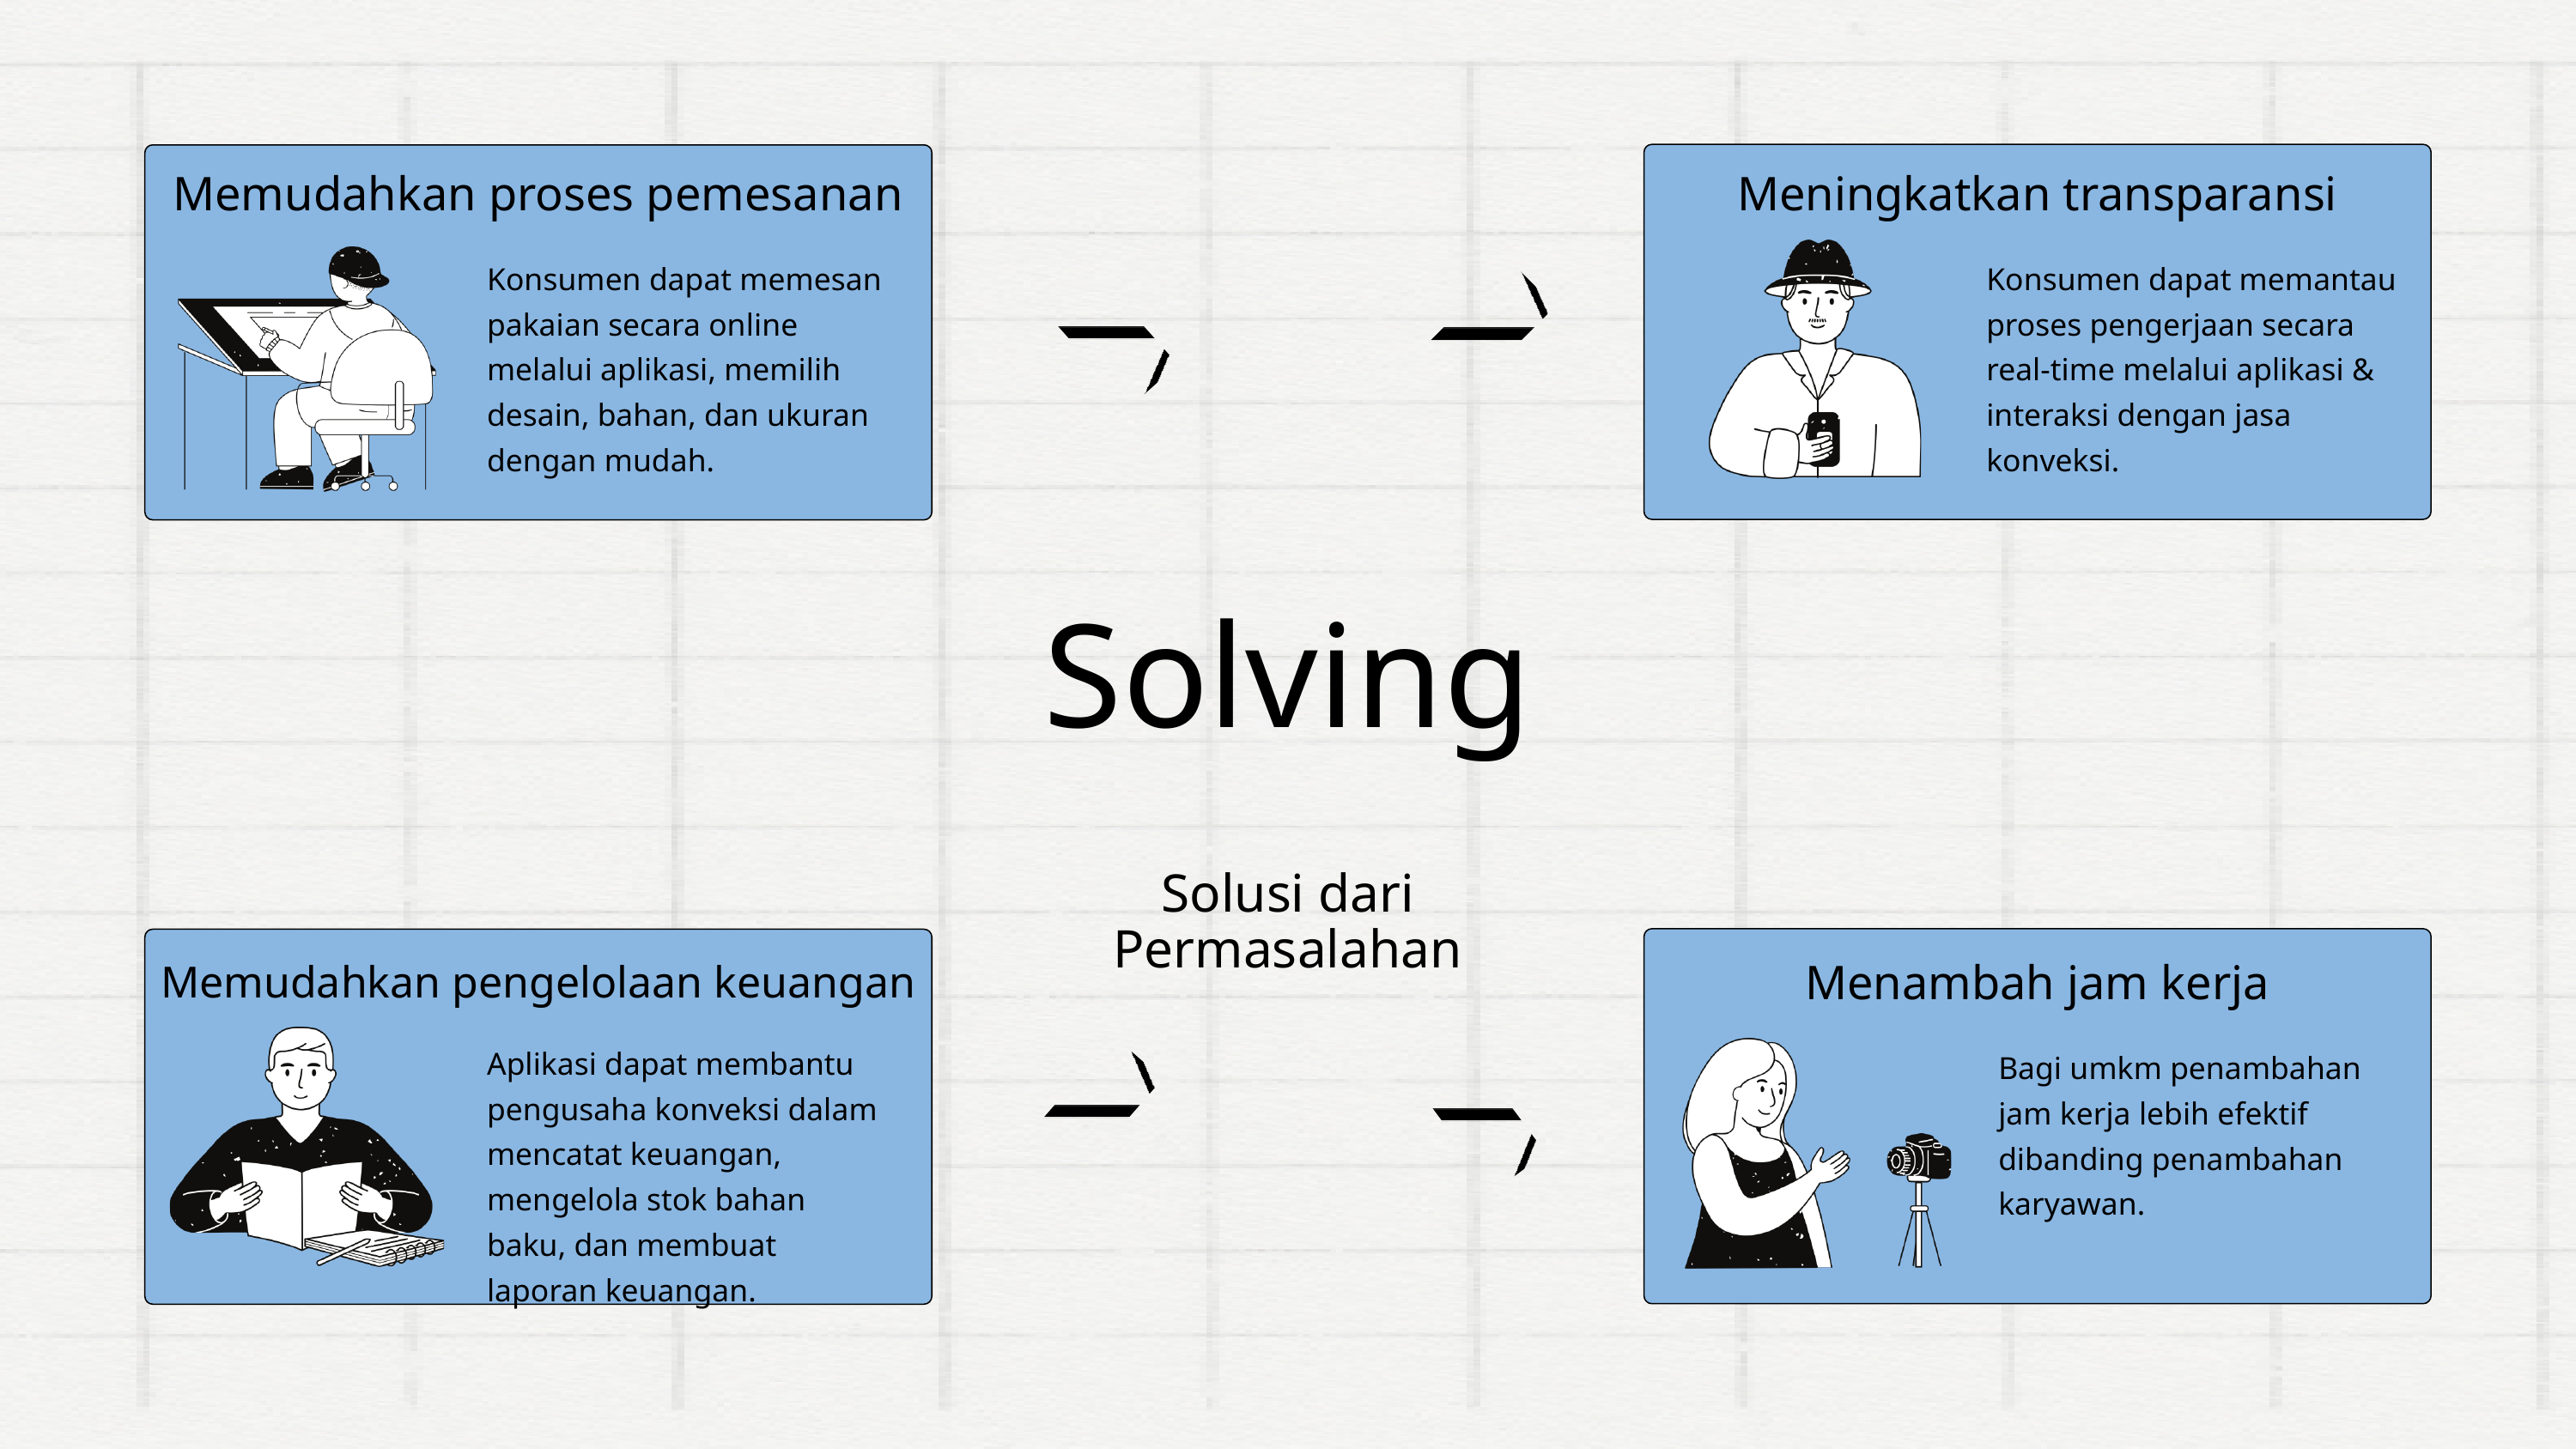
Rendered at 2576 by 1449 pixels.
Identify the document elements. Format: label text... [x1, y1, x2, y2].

text_box [1035, 258, 1178, 408]
text_box [0, 0, 2576, 1449]
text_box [1643, 928, 2432, 1304]
text_box Solusi dari Permasalahan [1036, 865, 1540, 979]
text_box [144, 144, 933, 520]
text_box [1643, 143, 2432, 520]
text_box [1020, 1036, 1163, 1186]
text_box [144, 929, 933, 1305]
text_box [1409, 1038, 1546, 1191]
text_box Solving [985, 617, 1591, 757]
text_box [1409, 260, 1556, 408]
